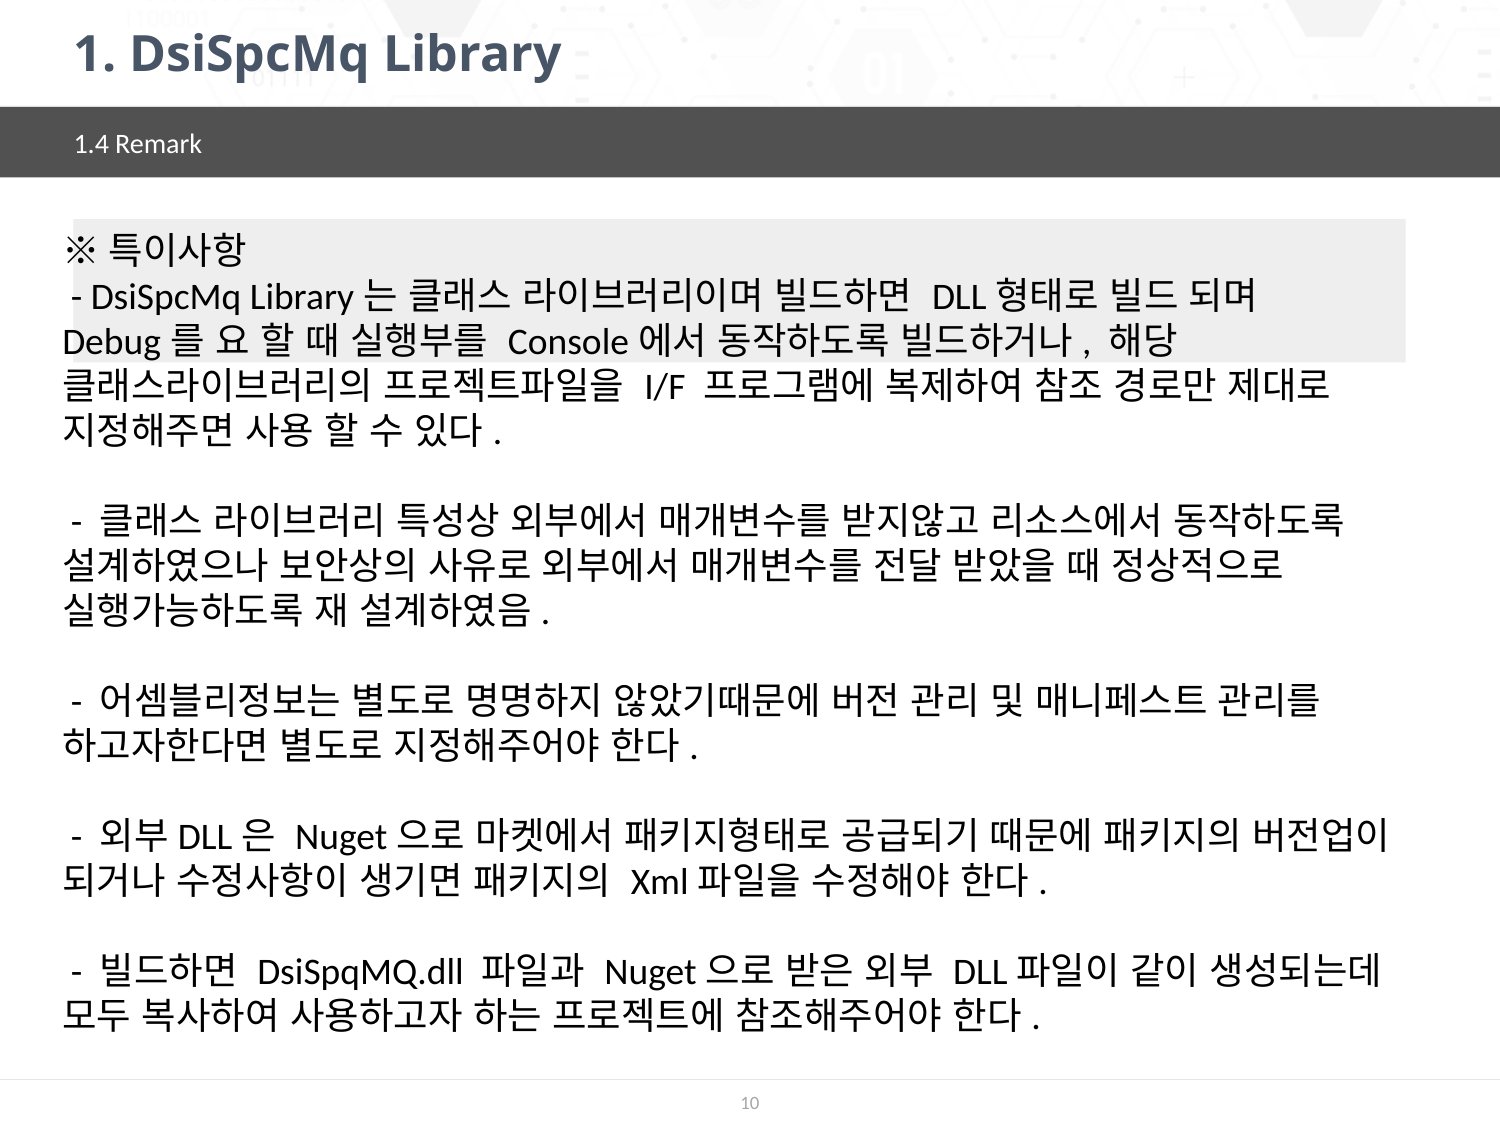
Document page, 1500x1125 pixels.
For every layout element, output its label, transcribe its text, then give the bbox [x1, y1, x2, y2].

picture [0, 0, 1500, 107]
slide_number 10 [581, 1084, 919, 1120]
title 1. DsiSpcMq Library [73, 7, 1407, 104]
list 1.4 Remark [73, 108, 1406, 180]
text_box ※특이사항 - DsiSpcMq Library는 클래스 라이브러리이며 빌드하면 DLL형태로 빌드 되며 Debug를 요 할 때 실행부를 Console에서 동작하도록 빌드하거나, 해당 클래스라이브러리의 프로젝트파일을 I/F 프로그램에 복제하여 참조 경로만 제대로 지정해주면 사용 할 수 있다. - 클래스 라이브러리 특성상 외부에서 매개변수를 받지않고 리소스에서 동작하도록 설계하였으나 보안상의 사유로 외부에서 매개변수를 전달 받았을 때 정상적으로 실행가능하도록 재 설계하였음. - 어셈블리정보는 별도로 명명하지 않았기때문에 버전 관리 및 매니페스트 관리를 하고자한다면 별도로 지정해주어야 한다. - 외부DLL은 Nuget으로 마켓에서 패키지형태로 공급되기 때문에 패키지의 버전업이 되거나 수정사항이 생기면 패키지의 Xml파일을 수정해야 한다. - 빌드하면 DsiSpqMQ.dll 파일과 Nuget으로 받은 외부 DLL파일이 같이 생성되는데 모두 복사하여 사용하고자 하는 프로젝트에 참조해주어야 한다. [47, 219, 1471, 1045]
